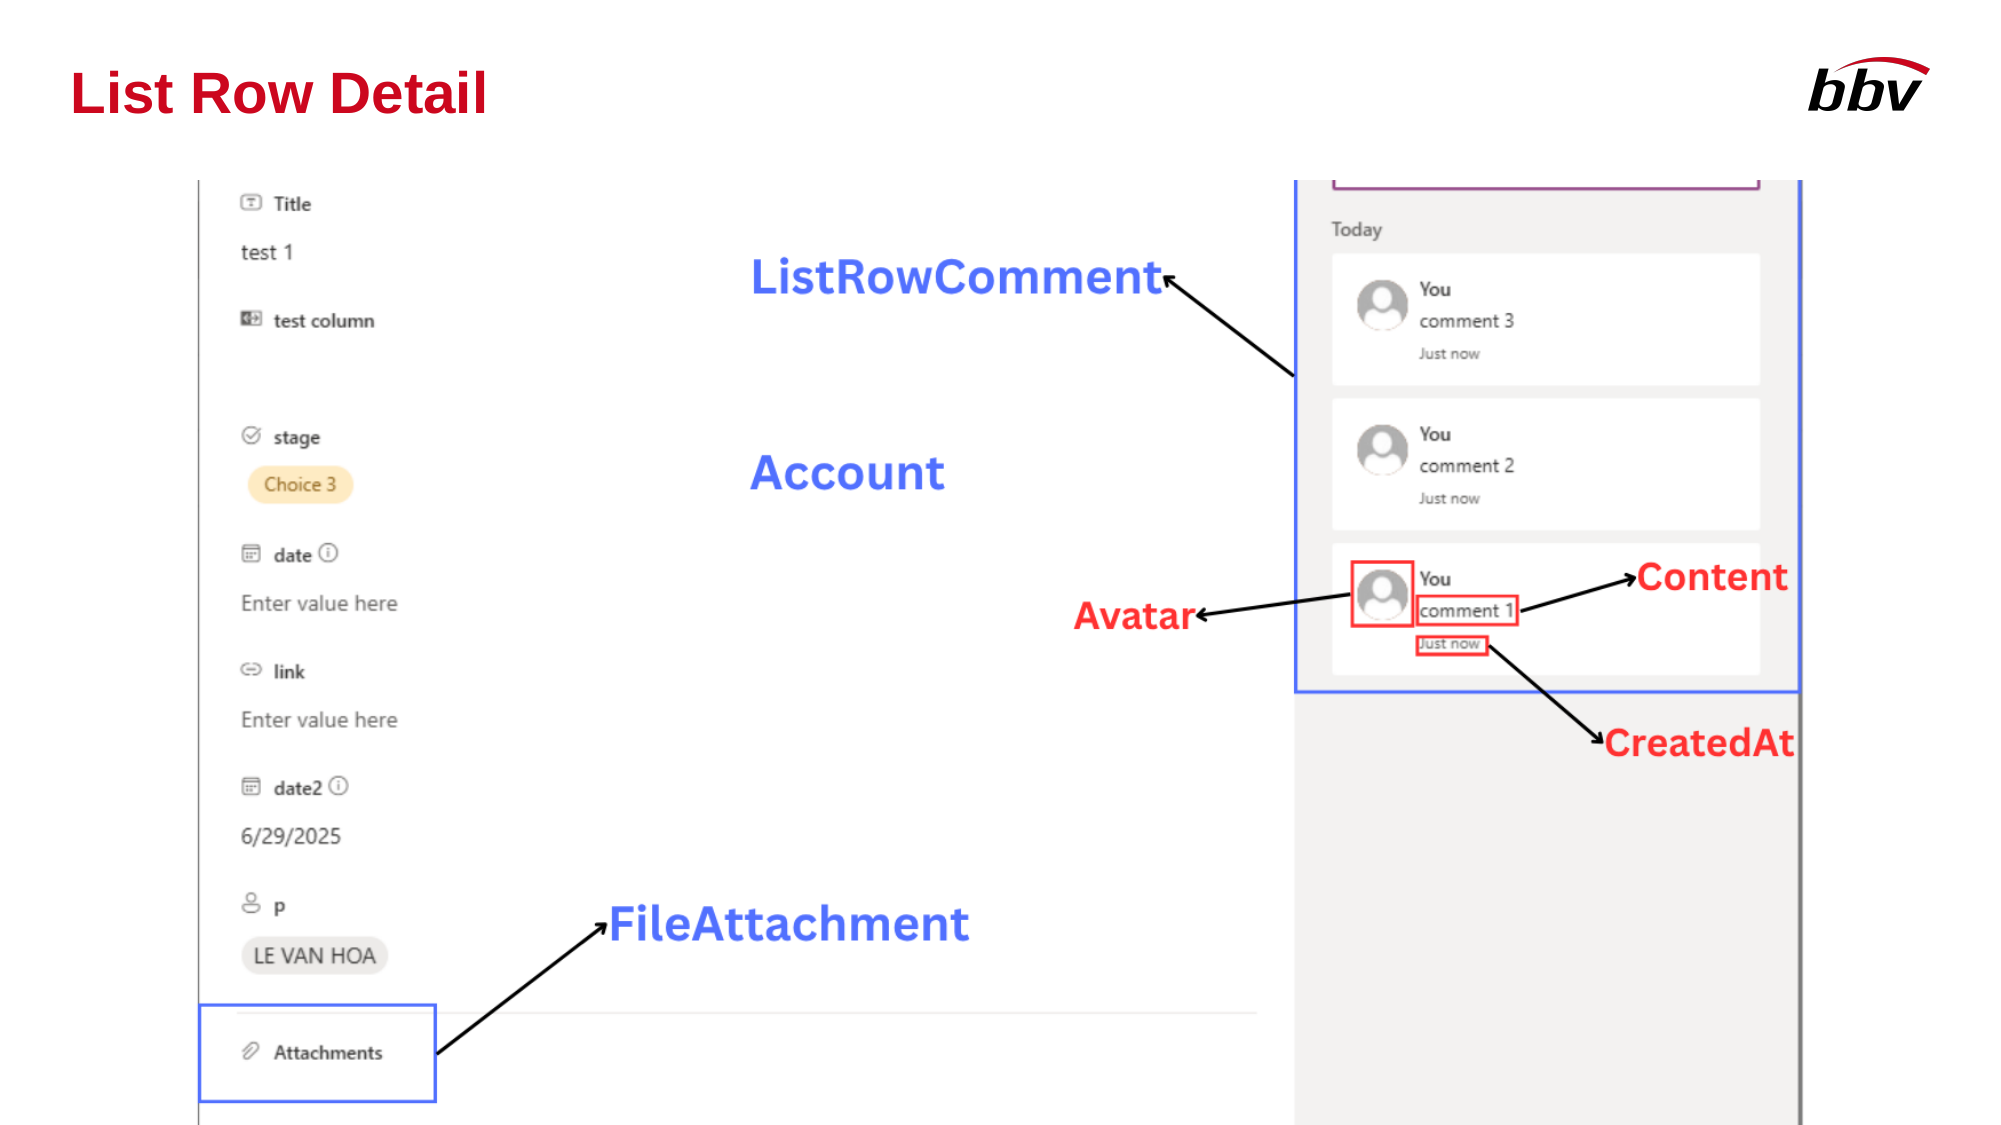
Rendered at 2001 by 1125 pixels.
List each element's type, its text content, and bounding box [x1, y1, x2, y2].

picture [1808, 57, 1930, 111]
title List Row Detail [70, 0, 1666, 179]
picture [0, 179, 2000, 1125]
